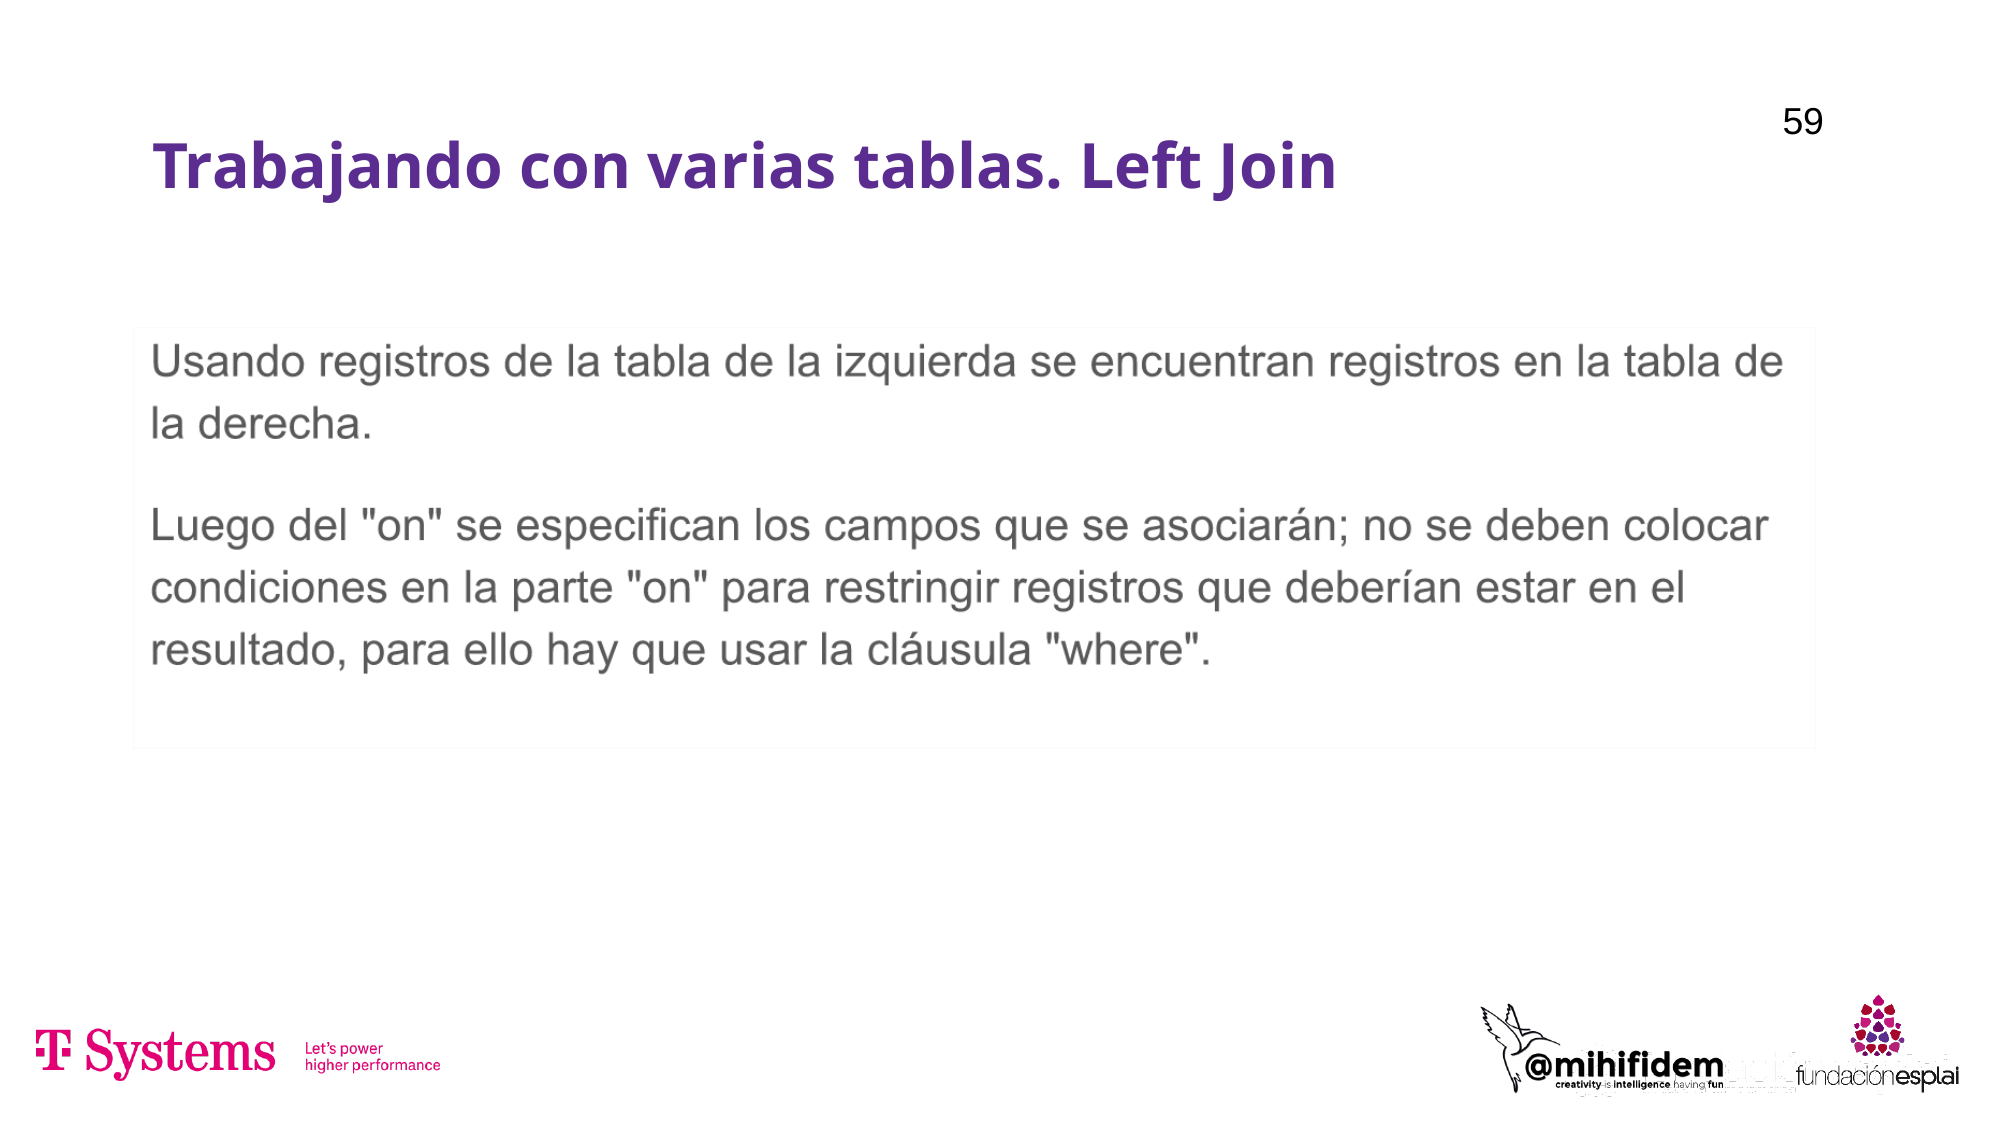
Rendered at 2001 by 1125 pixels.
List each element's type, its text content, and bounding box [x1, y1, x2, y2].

picture [133, 327, 1816, 749]
picture [1472, 986, 1965, 1103]
picture [36, 1027, 440, 1081]
text_box 59 [1767, 89, 1863, 150]
text_box Trabajando con varias tablas. Left Join [137, 59, 1863, 278]
